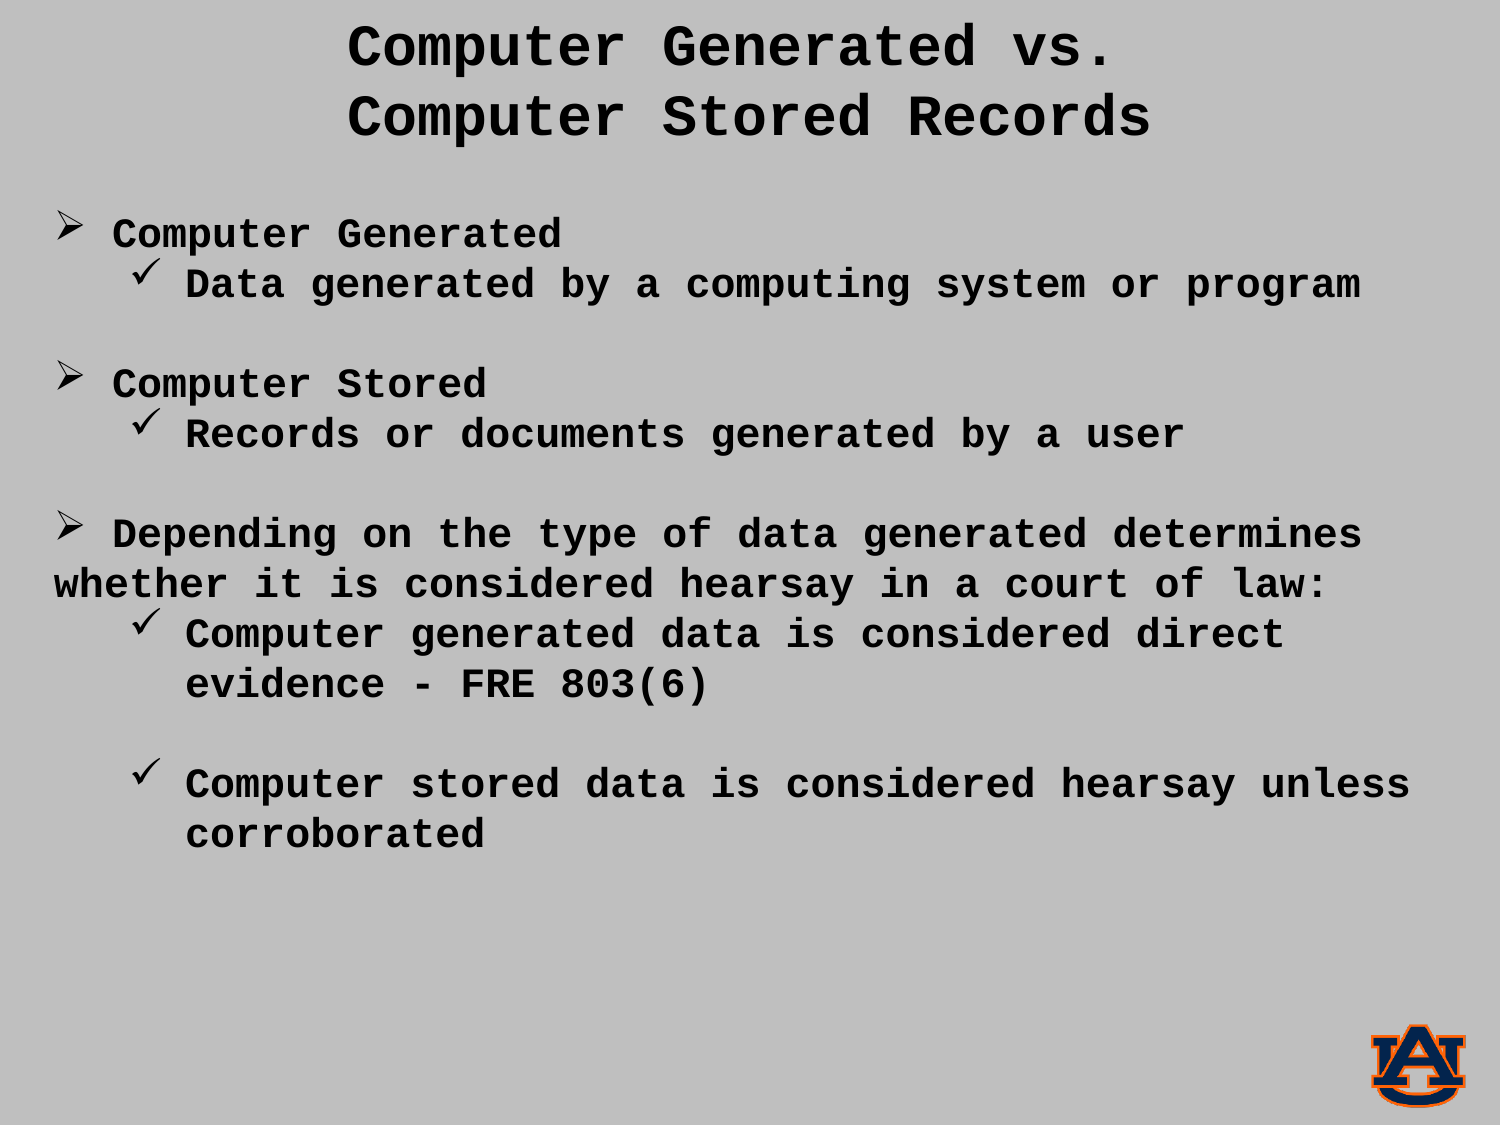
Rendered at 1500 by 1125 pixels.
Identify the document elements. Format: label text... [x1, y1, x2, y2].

picture [1369, 1022, 1475, 1108]
text_box Computer Generated Data generated by a computing system or program Computer Stored Records or documents generated by a user Depending on the type of data generated determines whether it is considered hearsay in a court of law: Computer generated data is considered direct evidence - FRE 803(6) Computer stored data is considered hearsay unless corroborated [39, 198, 1465, 871]
text_box Computer Generated vs. Computer Stored Records [59, 9, 1441, 144]
